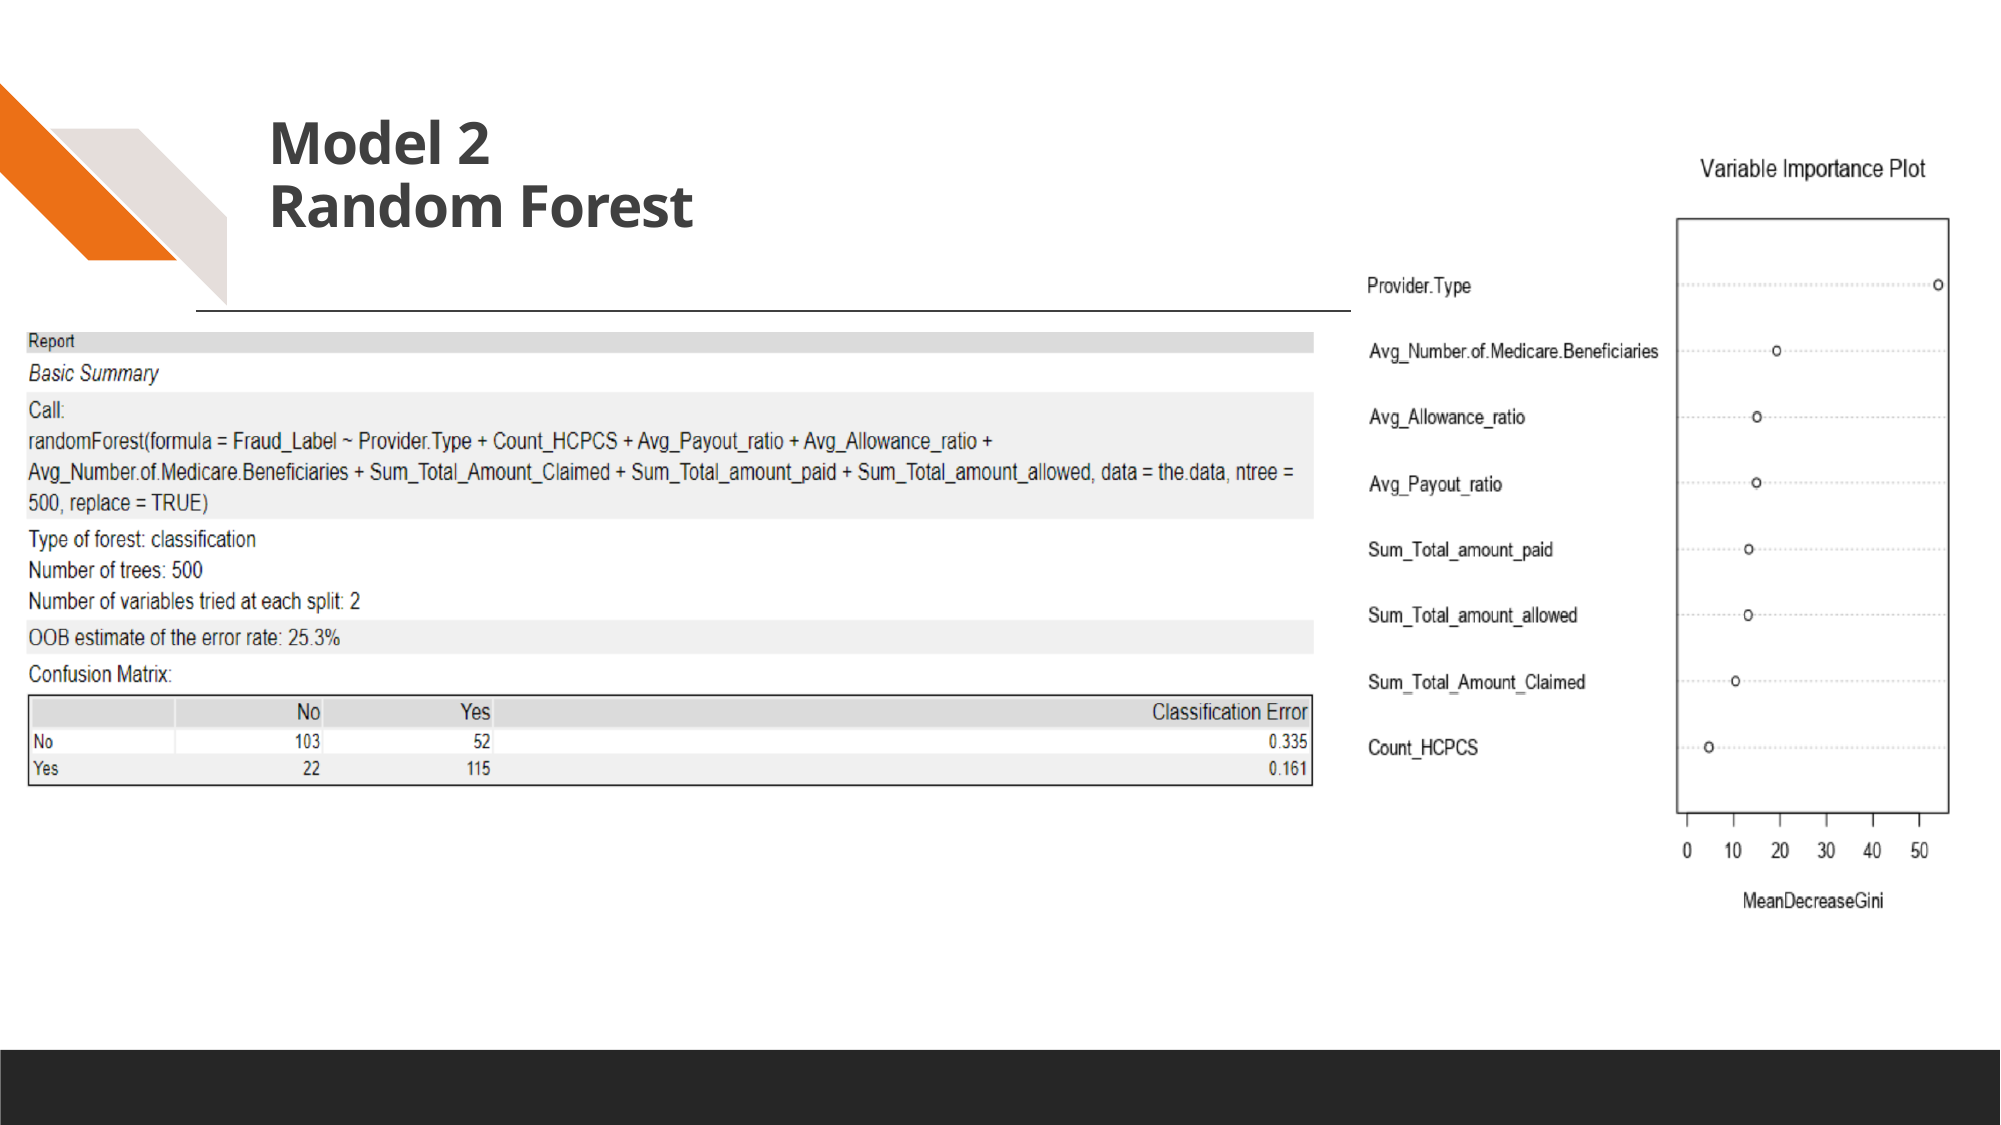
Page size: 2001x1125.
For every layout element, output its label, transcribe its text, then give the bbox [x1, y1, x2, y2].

picture [25, 331, 1321, 793]
title Model 2 Random Forest [253, 99, 937, 299]
picture [1350, 131, 1974, 925]
